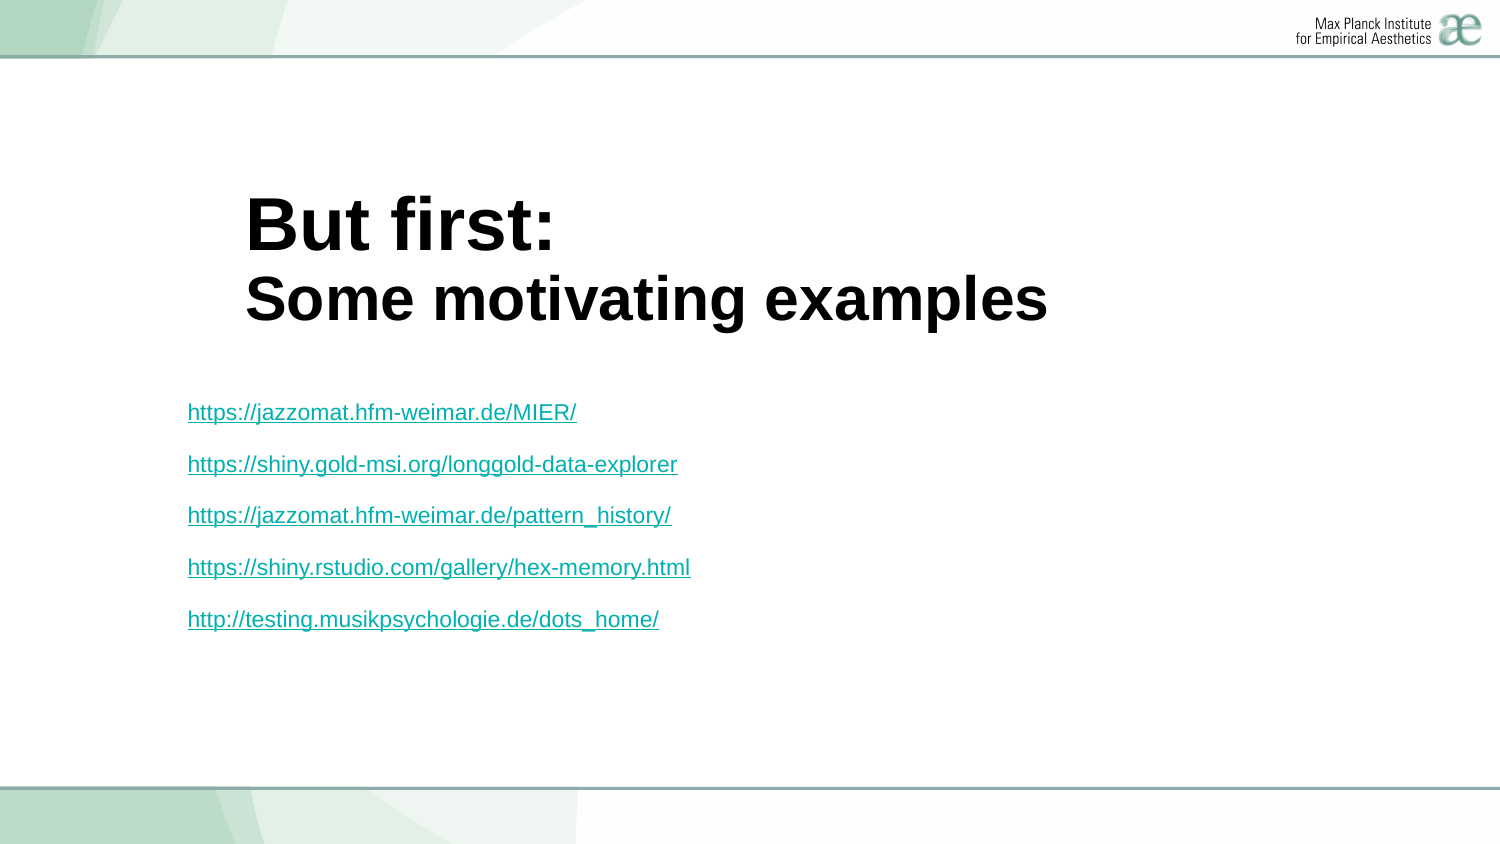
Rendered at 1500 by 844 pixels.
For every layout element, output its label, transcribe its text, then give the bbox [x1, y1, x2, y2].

subtitle https://jazzomat.hfm-weimar.de/MIER/ https://shiny.gold-msi.org/longgold-data-explorer https://jazzomat.hfm-weimar.de/pattern_history/ https://shiny.rstudio.com/gallery/hex-memory.html http://testing.musikpsychologie.de/dots_home/ [187, 400, 1313, 701]
picture [0, 0, 1500, 55]
title But first: Some motivating examples [245, 102, 1255, 335]
picture [0, 790, 1500, 844]
